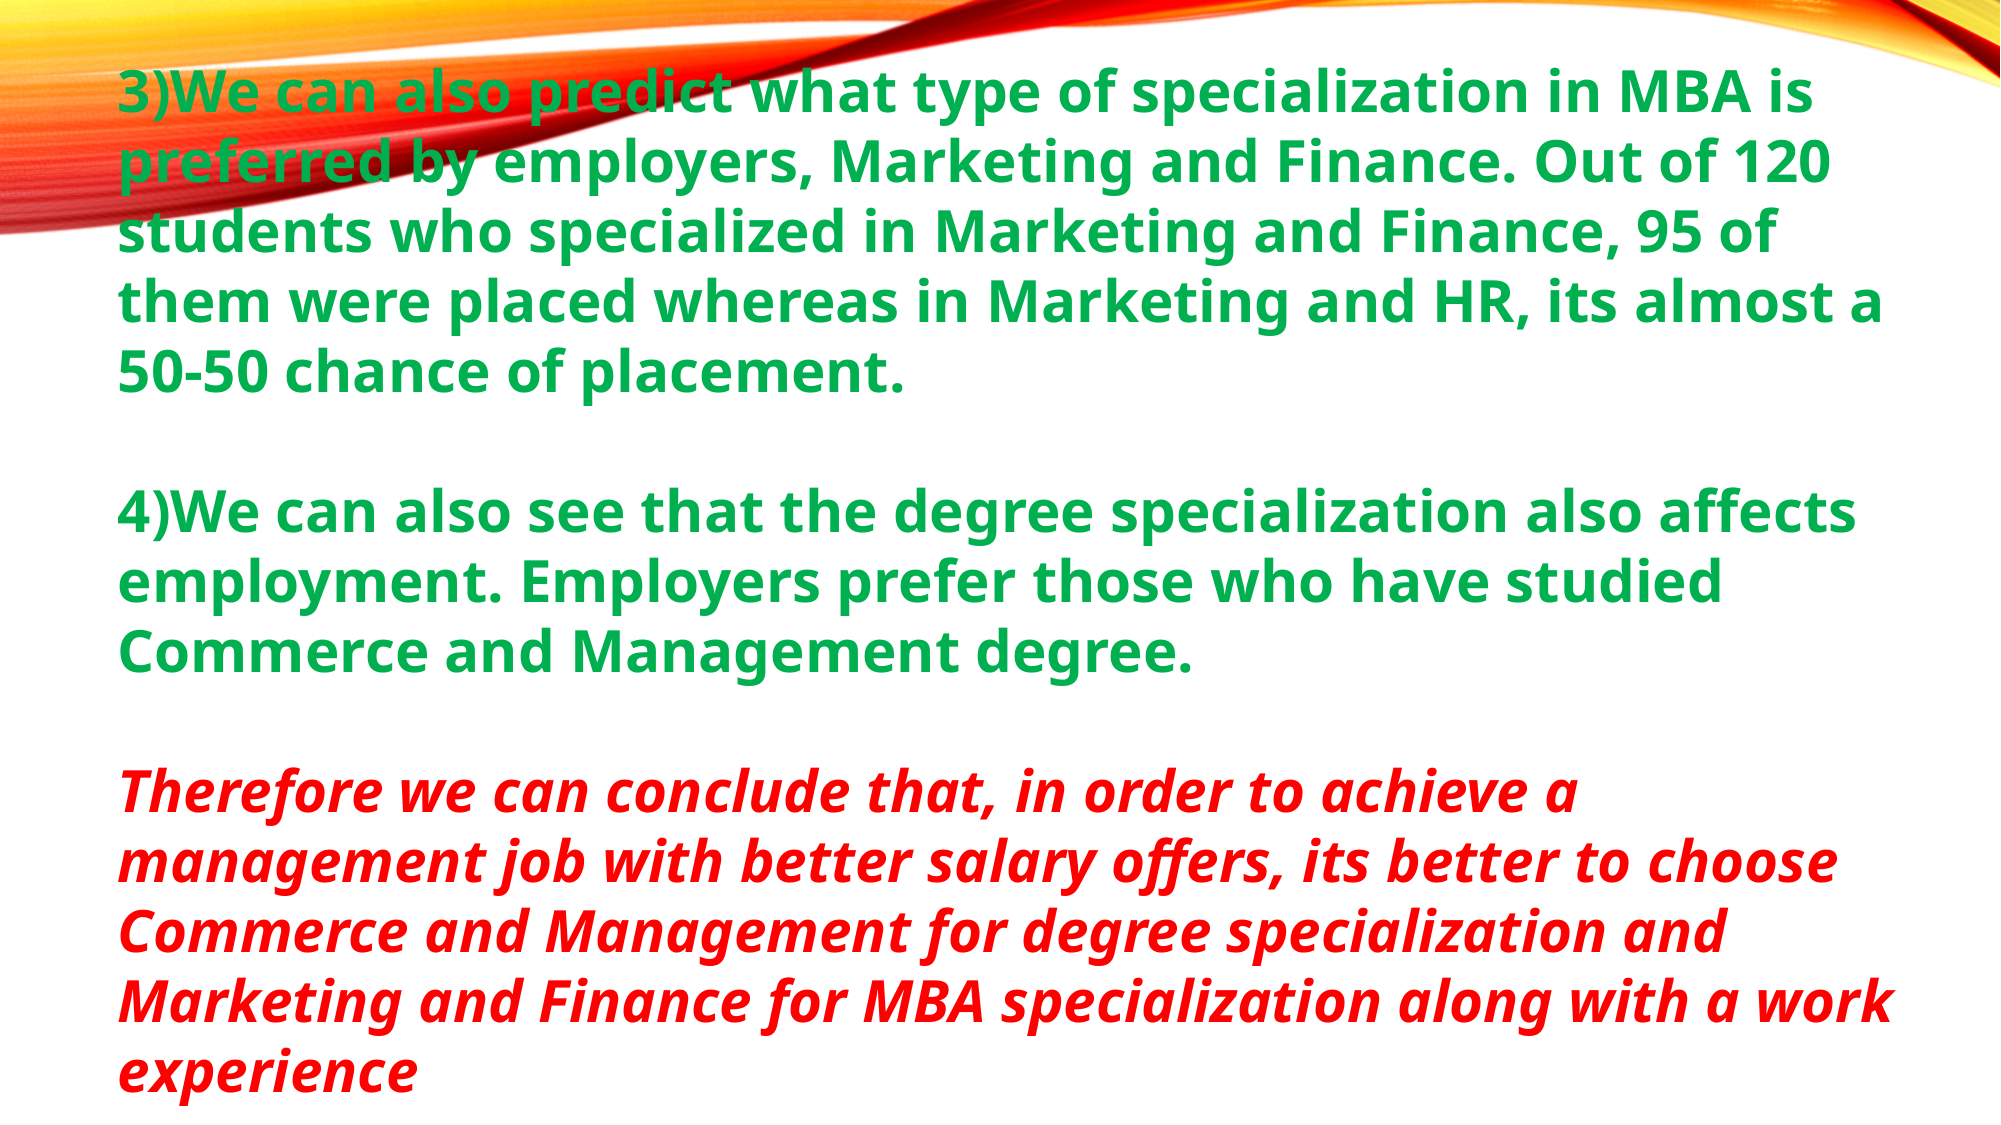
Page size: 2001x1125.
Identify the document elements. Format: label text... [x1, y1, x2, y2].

text_box 3)We can also predict what type of specialization in MBA is preferred by employers, Marketing and Finance. Out of 120 students who specialized in Marketing and Finance, 95 of them were placed whereas in Marketing and HR, its almost a 50-50 chance of placement. 4)We can also see that the degree specialization also affects employment. Employers prefer those who have studied Commerce and Management degree. Therefore we can conclude that, in order to achieve a management job with better salary offers, its better to choose Commerce and Management for degree specialization and Marketing and Finance for MBA specialization along with a work experience [102, 47, 1946, 1125]
picture [0, 0, 2000, 237]
